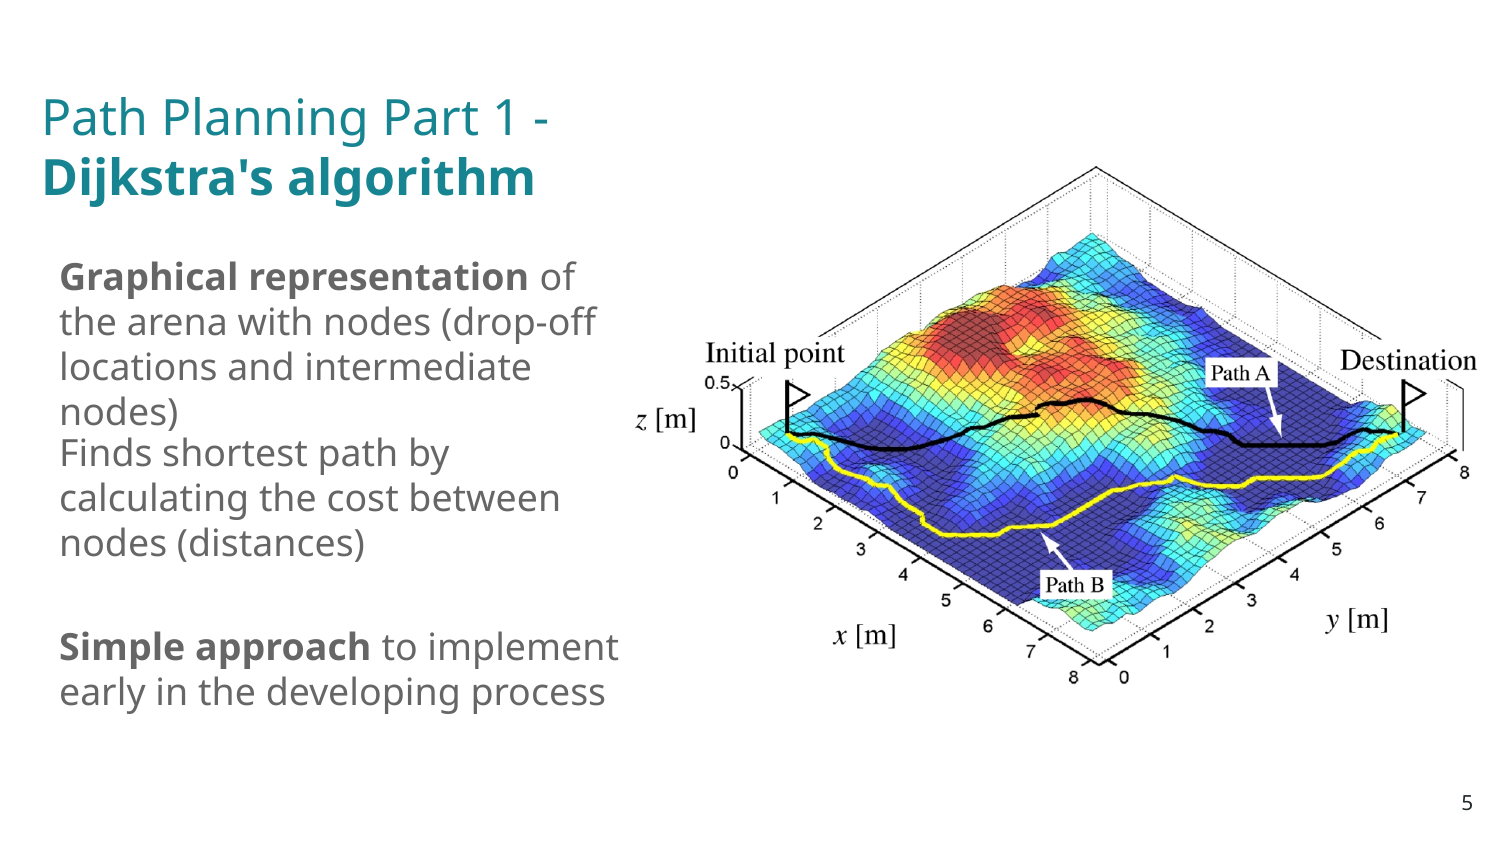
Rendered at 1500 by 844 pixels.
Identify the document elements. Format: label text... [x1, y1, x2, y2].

text_box 5 [1398, 770, 1489, 835]
list Simple approach to implement early in the developing process [44, 607, 651, 755]
list Graphical representation of the arena with nodes (drop-off locations and intermediate nodes) [44, 237, 629, 413]
slide_number 5 [1389, 764, 1480, 830]
picture [634, 165, 1500, 710]
list Finds shortest path by calculating the cost between nodes (distances) [44, 413, 629, 590]
title Path Planning Part 1 - Dijkstra's algorithm [26, 27, 651, 221]
